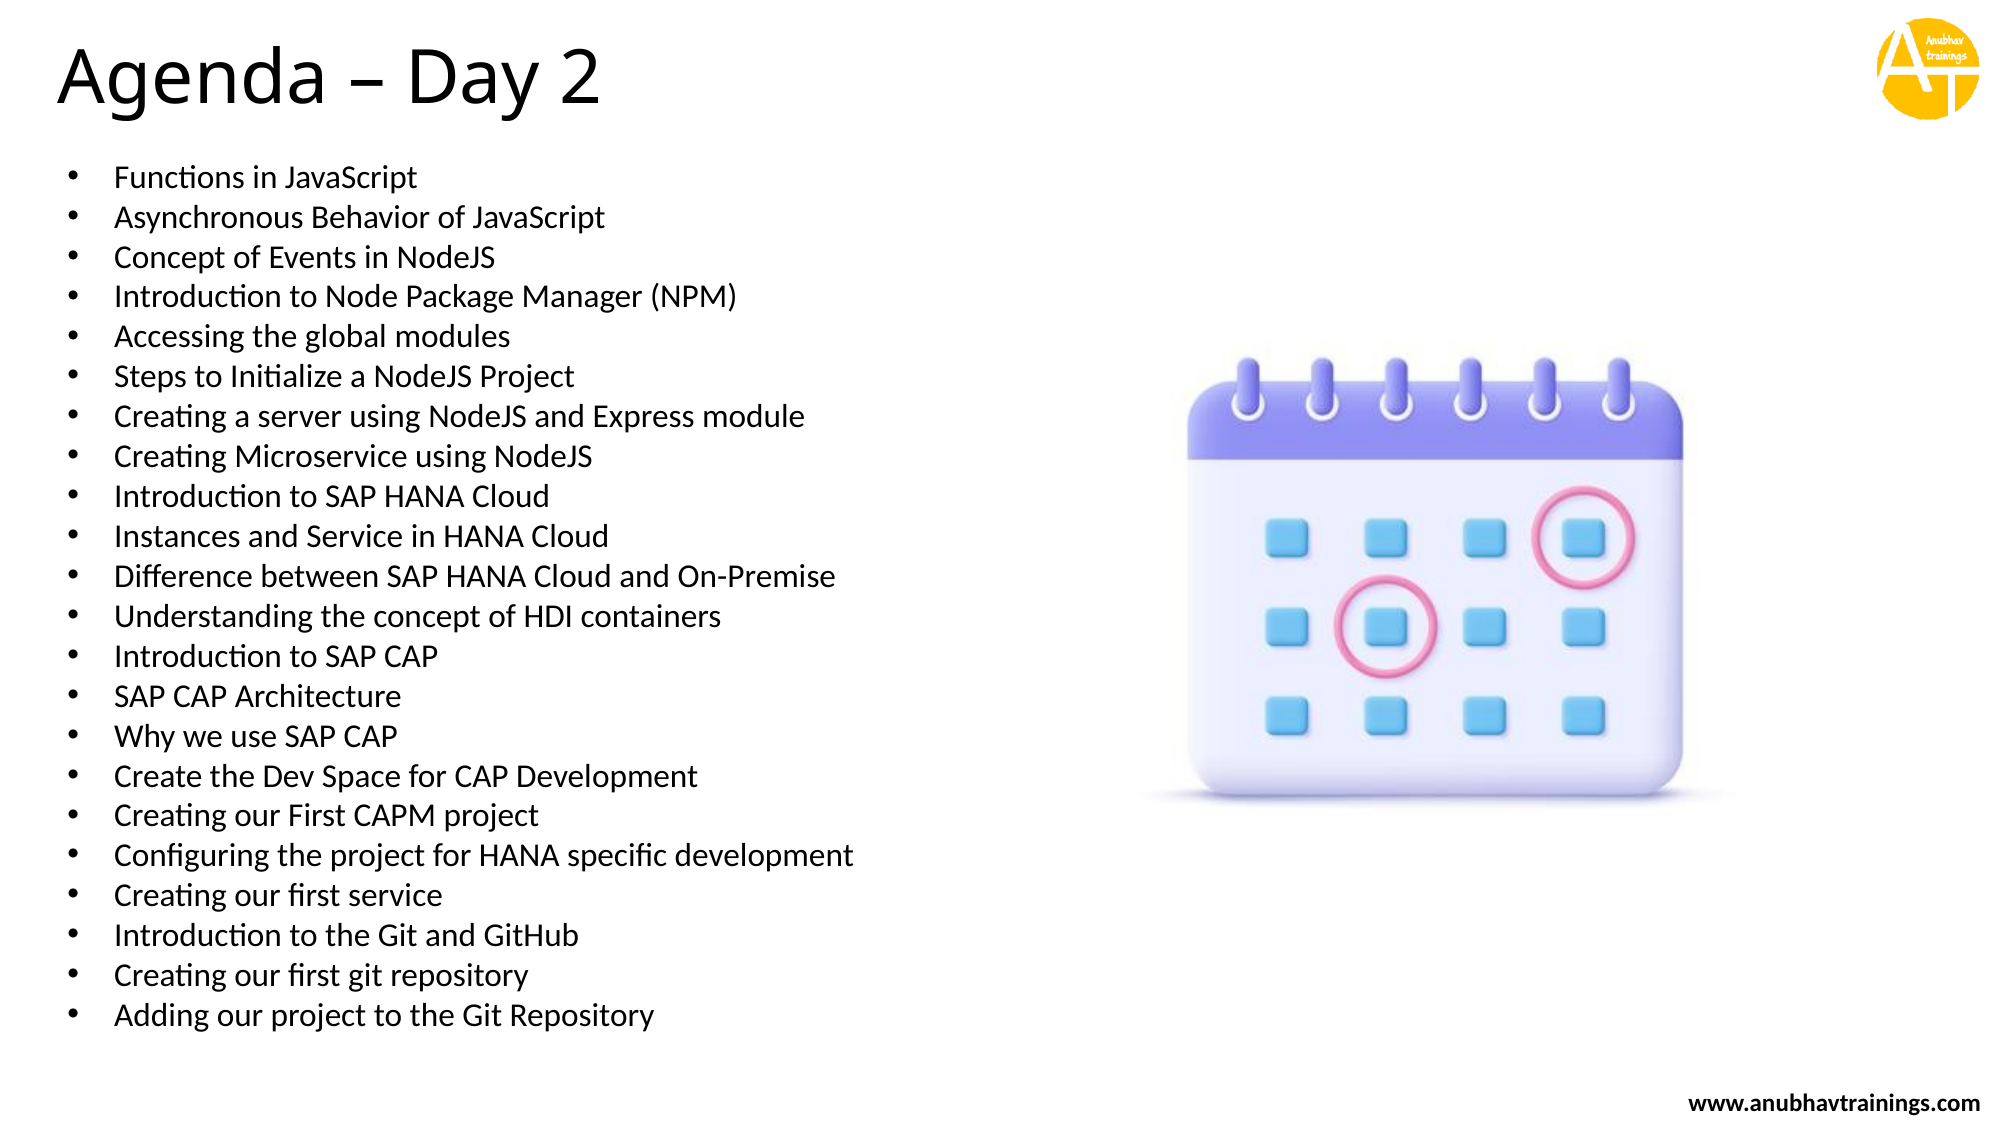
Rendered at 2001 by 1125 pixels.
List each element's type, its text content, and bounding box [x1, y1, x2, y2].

footer www.anubhavtrainings.com [1669, 1089, 2000, 1114]
text_box Agenda – Day 2 [42, 30, 1896, 148]
picture [1866, 11, 1985, 128]
text_box Functions in JavaScript Asynchronous Behavior of JavaScript Concept of Events in NodeJS Introduction to Node Package Manager (NPM) Accessing the global modules Steps to Initialize a NodeJS Project Creating a server using NodeJS and Express module Creating Microservice using NodeJS Introduction to SAP HANA Cloud Instances and Service in HANA Cloud Difference between SAP HANA Cloud and On-Premise Understanding the concept of HDI containers Introduction to SAP CAP SAP CAP Architecture Why we use SAP CAP Create the Dev Space for CAP Development Creating our First CAPM project Configuring the project for HANA specific development Creating our first service Introduction to the Git and GitHub Creating our first git repository Adding our project to the Git Repository [0, 147, 872, 1121]
picture [947, 166, 1926, 981]
